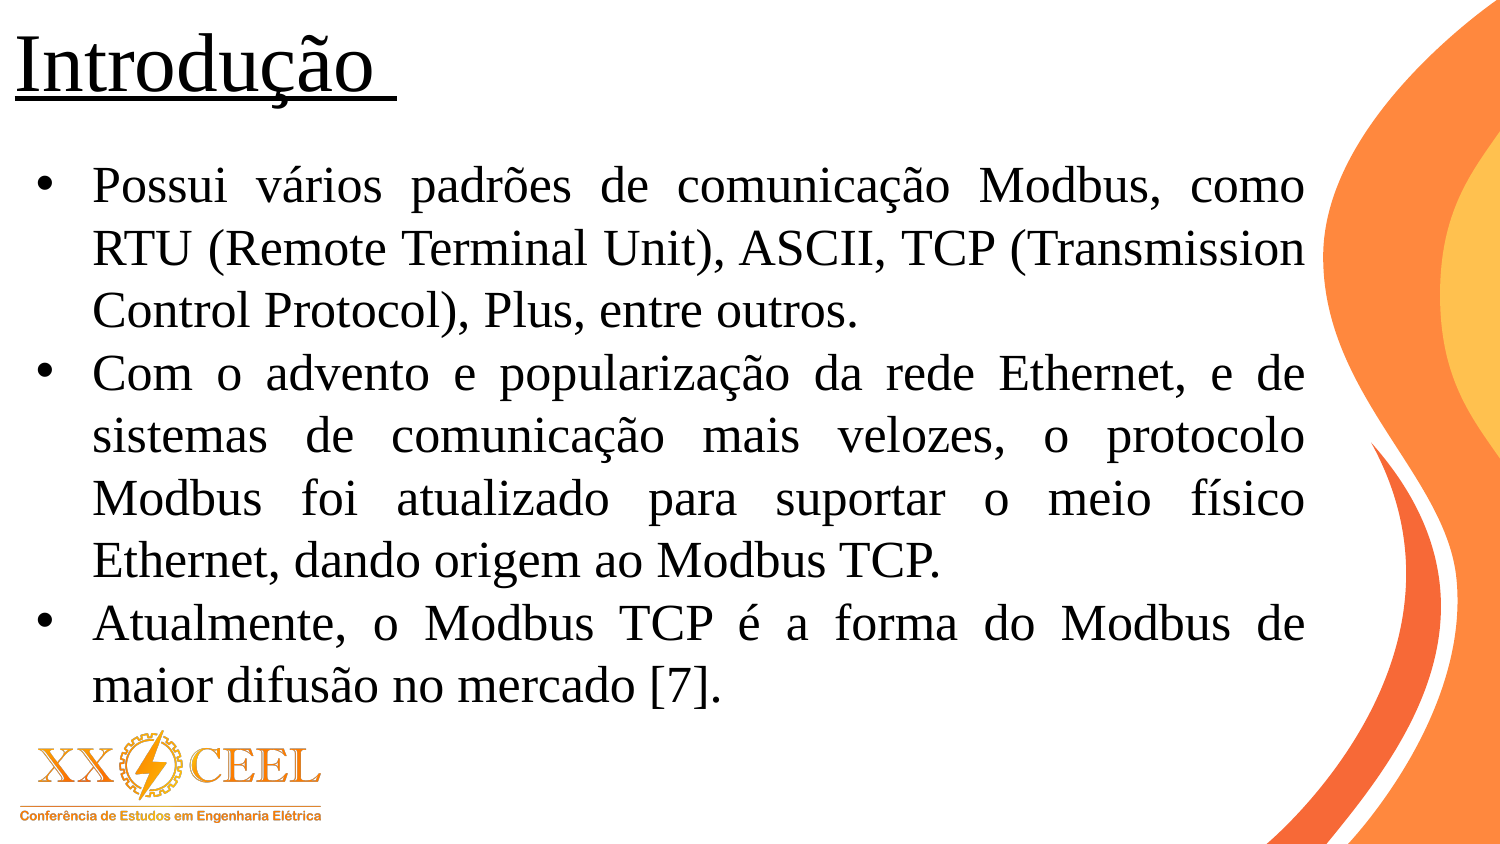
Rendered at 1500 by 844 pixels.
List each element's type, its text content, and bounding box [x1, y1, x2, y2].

picture [20, 730, 322, 823]
text_box Introdução [0, 0, 1500, 251]
text_box Possui vários padrões de comunicação Modbus, como RTU (Remote Terminal Unit), ASCII, TCP (Transmission Control Protocol), Plus, entre outros. Com o advento e popularização da rede Ethernet, e de sistemas de comunicação mais velozes, o protocolo Modbus foi atualizado para suportar o meio físico Ethernet, dando origem ao Modbus TCP. Atualmente, o Modbus TCP é a forma do Modbus de maior difusão no mercado [7]. [20, 143, 1321, 721]
